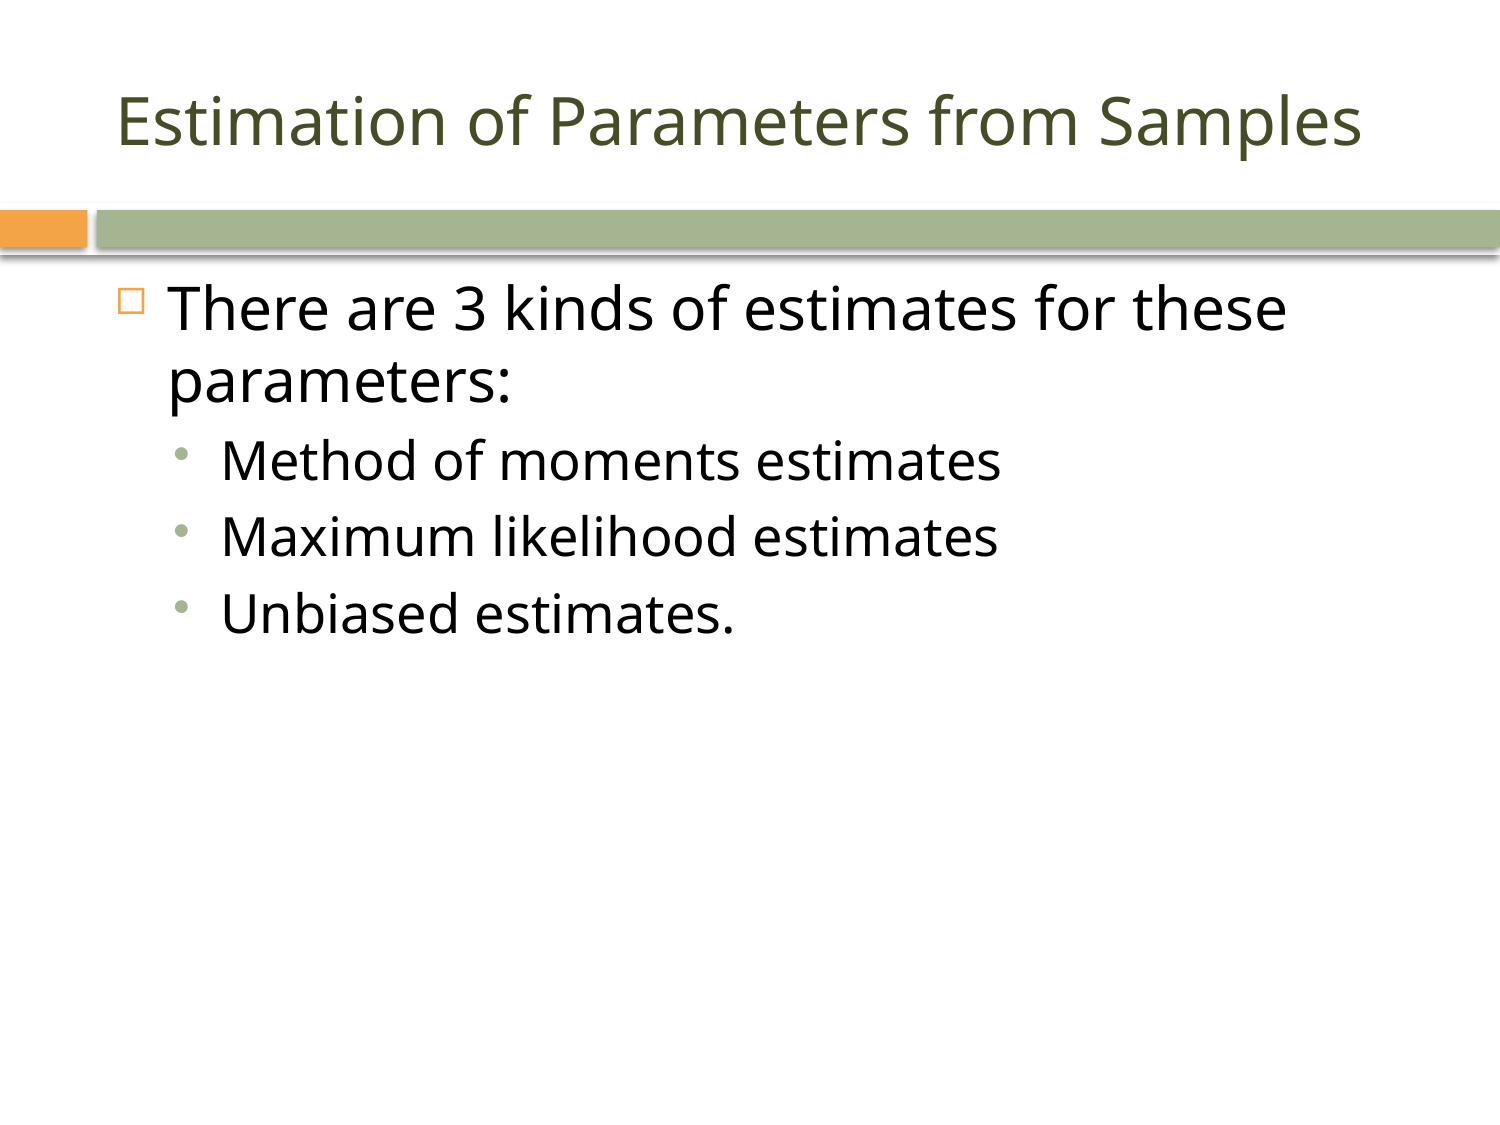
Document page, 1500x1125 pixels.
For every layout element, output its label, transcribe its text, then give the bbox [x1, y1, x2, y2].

list There are 3 kinds of estimates for these parameters: Method of moments estimates Maximum likelihood estimates Unbiased estimates. [100, 262, 1438, 1000]
title Estimation of Parameters from Samples [100, 37, 1438, 200]
